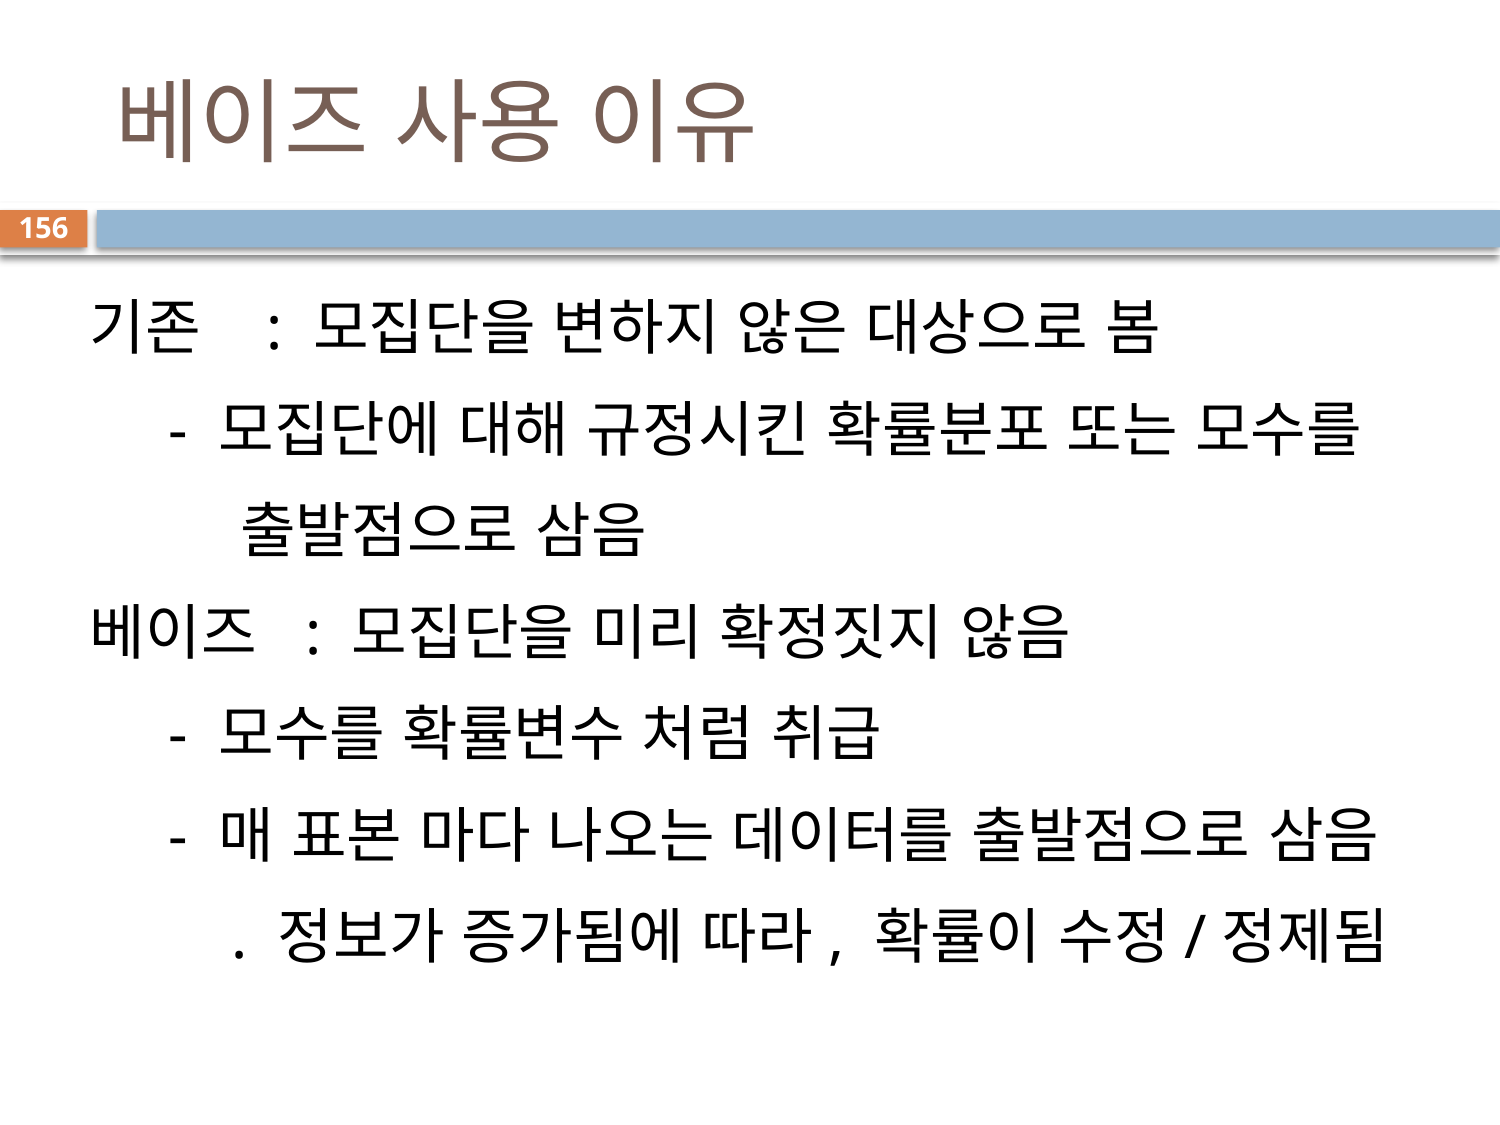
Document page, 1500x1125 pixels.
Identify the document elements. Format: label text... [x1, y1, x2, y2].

slide_number 156 [0, 208, 88, 249]
list 기존 : 모집단을 변하지 않은 대상으로 봄 - 모집단에 대해 규정시킨 확률분포 또는 모수를 출발점으로 삼음 베이즈 : 모집단을 미리 확정짓지 않음 - 모수를 확률변수 처럼 취급 - 매 표본 마다 나오는 데이터를 출발점으로 삼음 . 정보가 증가됨에 따라, 확률이 수정/정제됨 [75, 267, 1425, 1024]
title 베이즈 사용 이유 [100, 37, 1438, 200]
